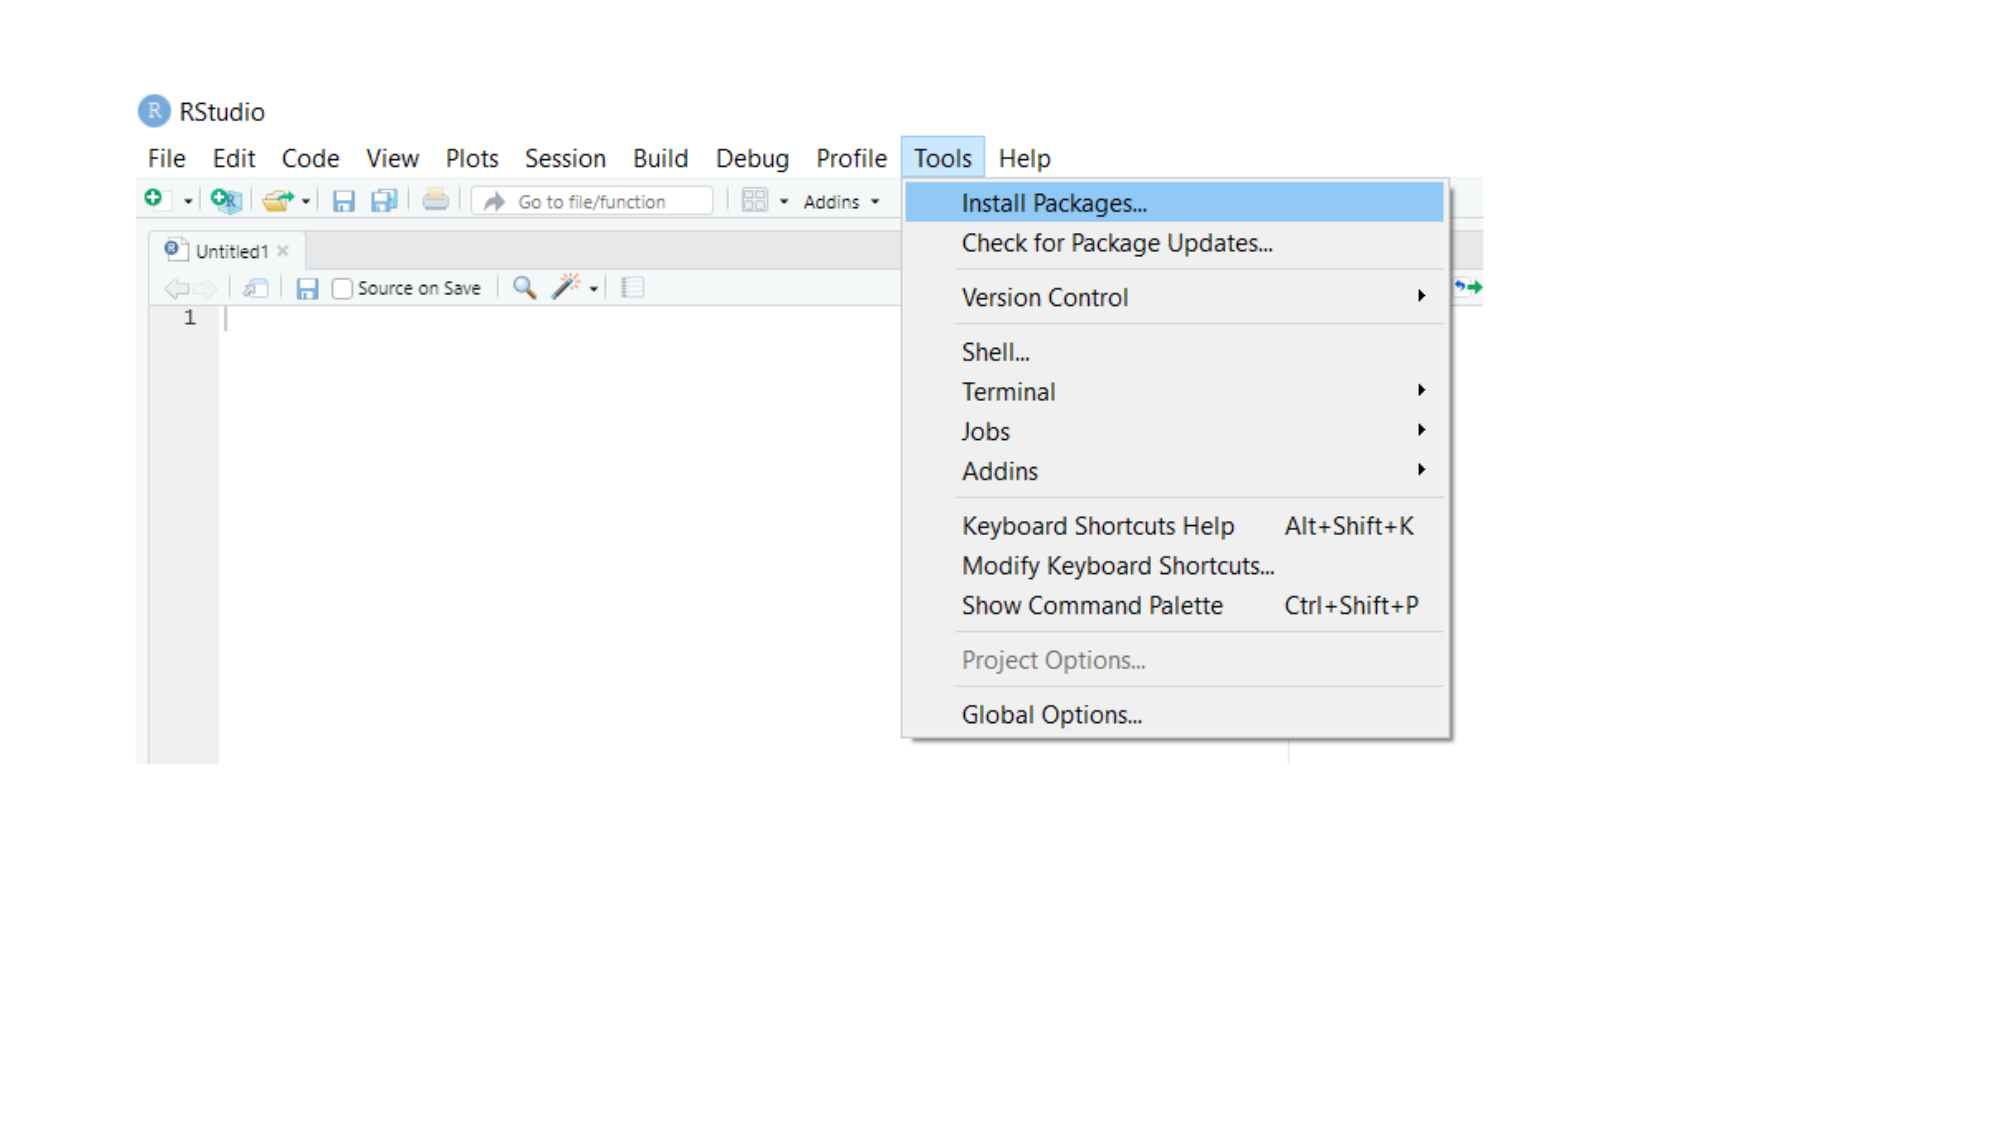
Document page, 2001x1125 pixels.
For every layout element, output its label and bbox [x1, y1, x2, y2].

picture [135, 88, 1484, 764]
